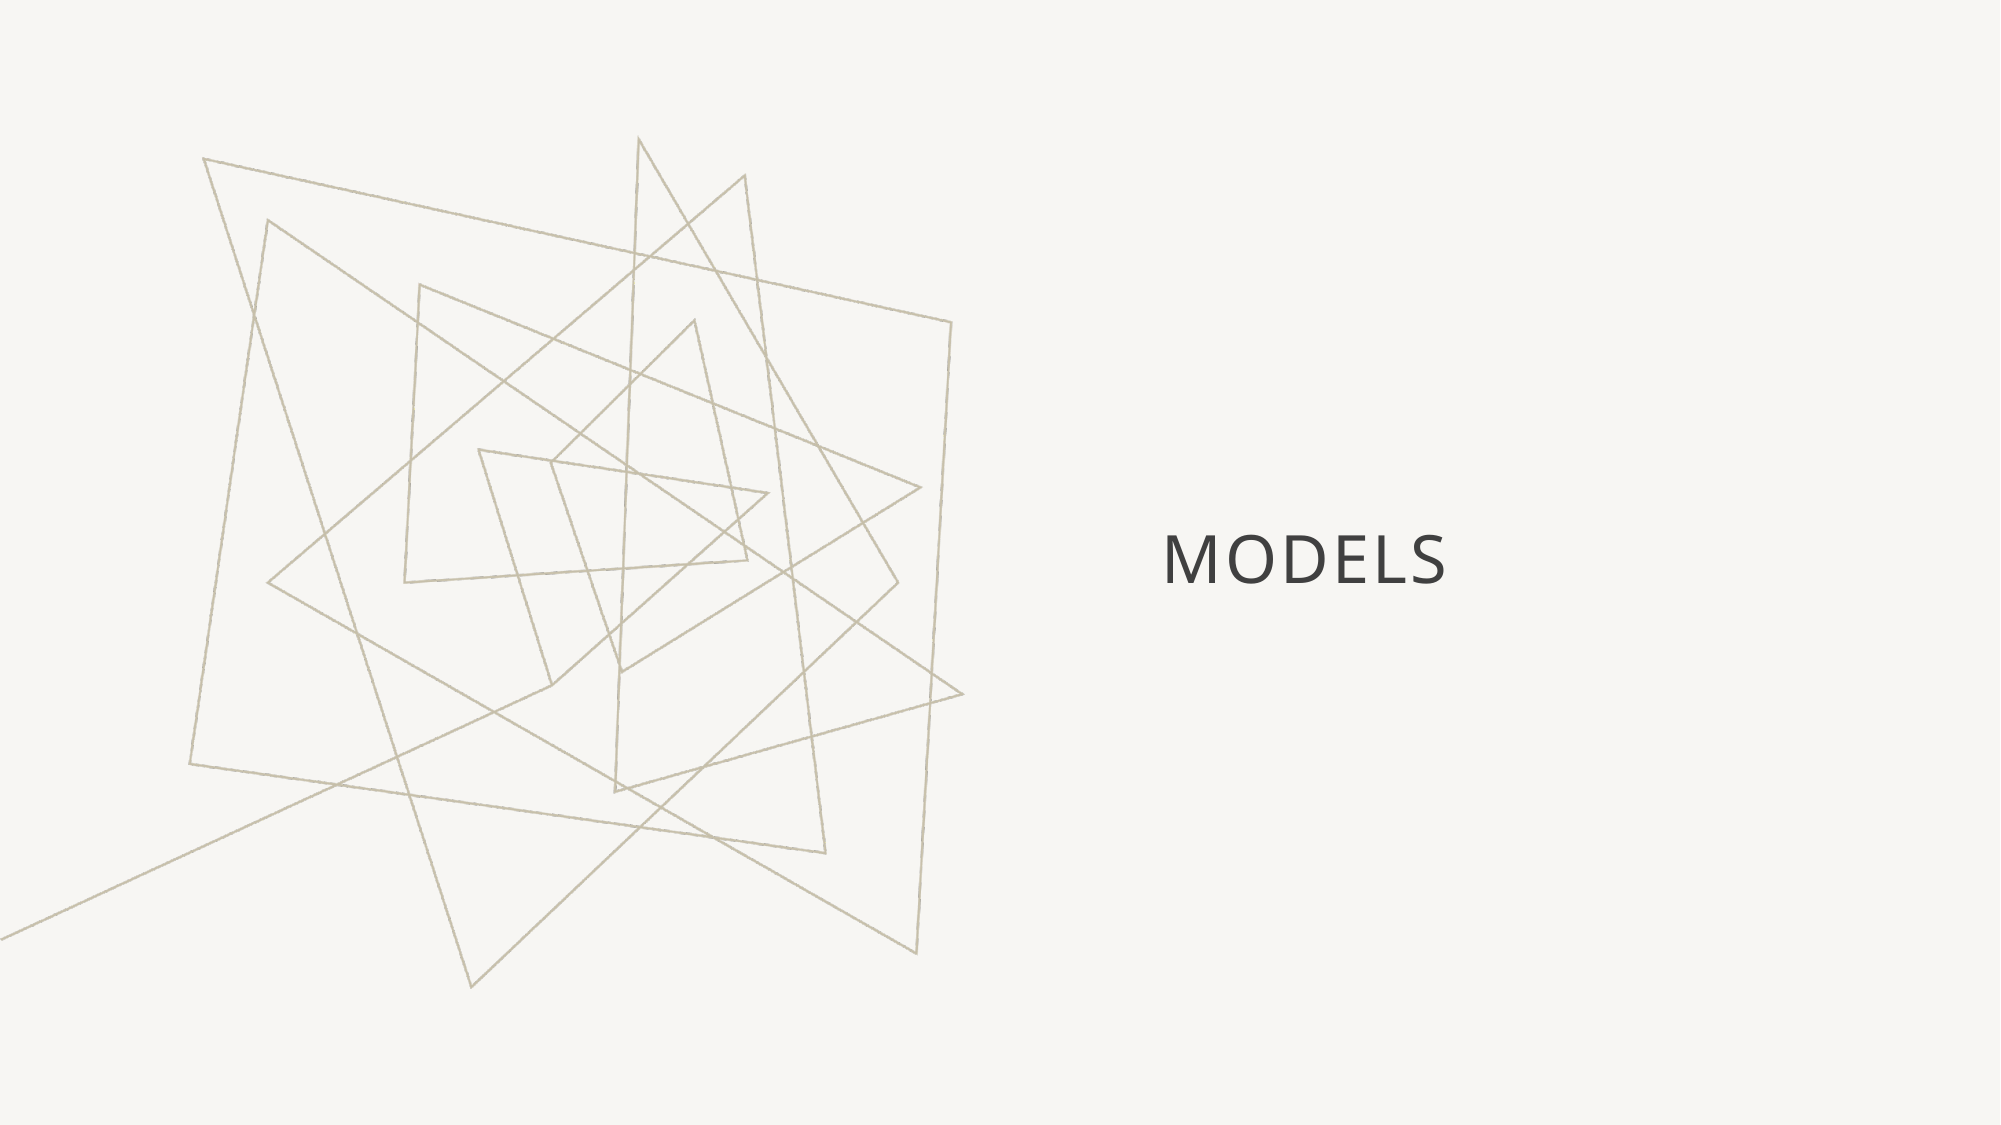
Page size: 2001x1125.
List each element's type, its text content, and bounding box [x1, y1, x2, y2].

title MODELS [1146, 421, 1833, 704]
picture [0, 135, 965, 989]
